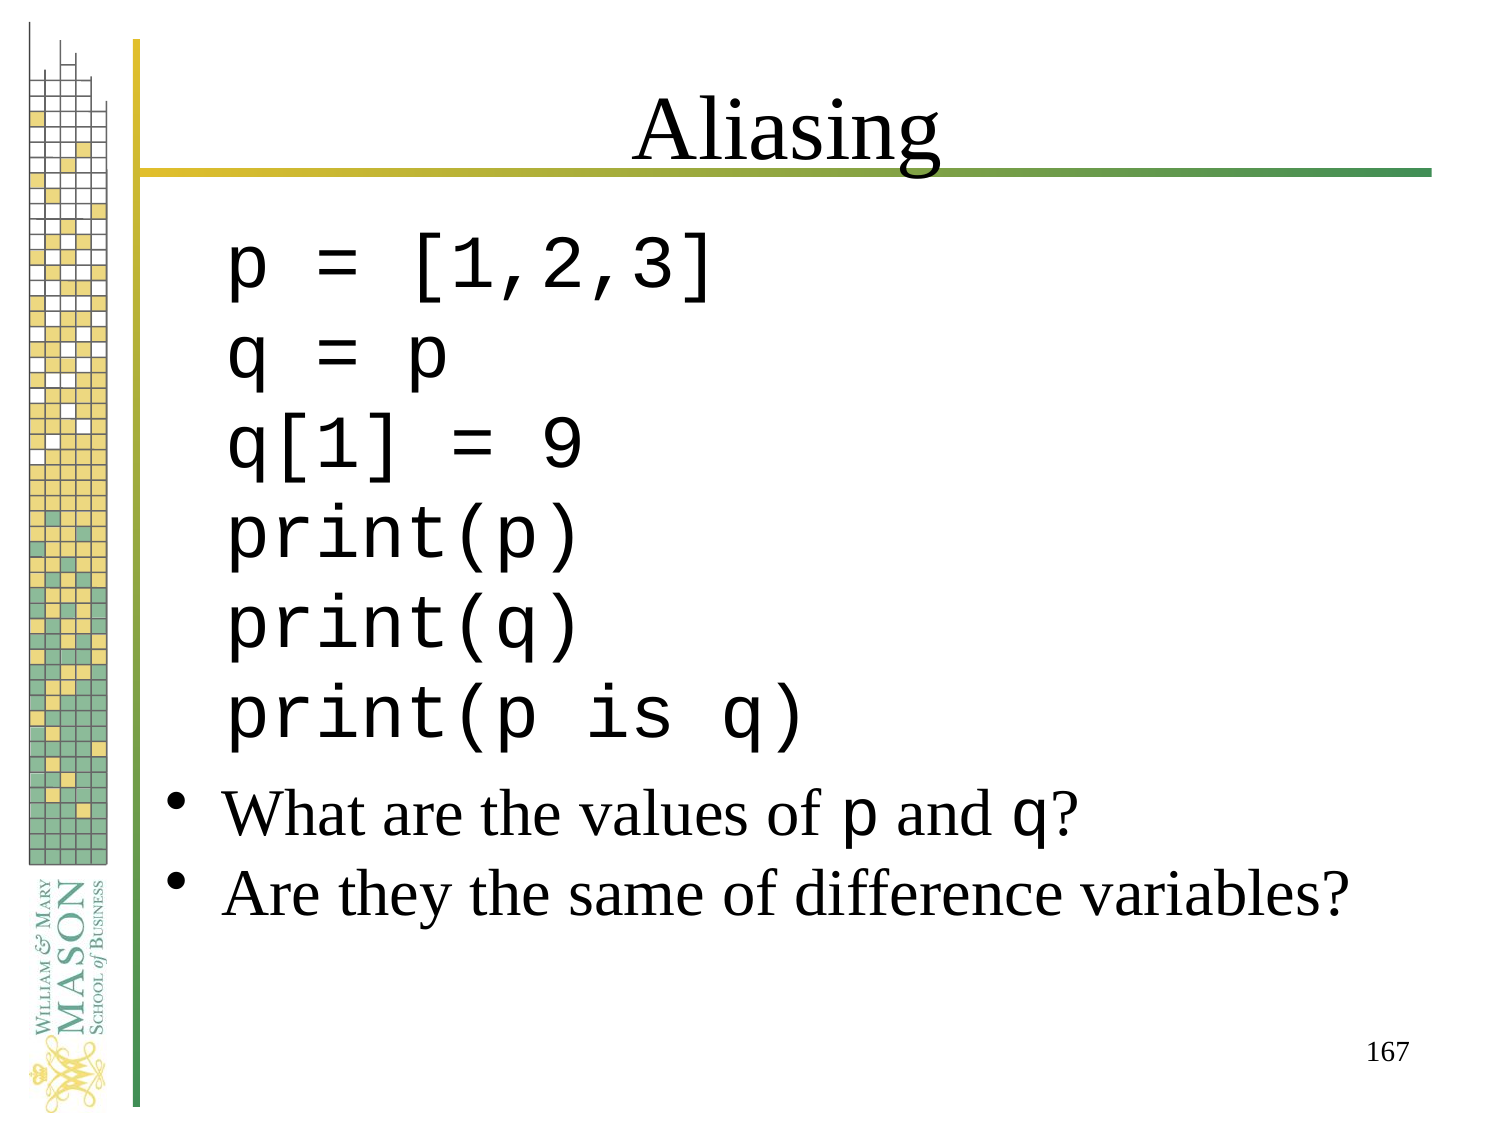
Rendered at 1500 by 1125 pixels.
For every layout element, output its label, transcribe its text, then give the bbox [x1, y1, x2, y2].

text_box p = [1,2,3] q = p q[1] = 9 print(p) print(q) print(p is q) [210, 205, 825, 761]
list What are the values of p and q? Are they the same of difference variables? [150, 761, 1425, 1041]
table_header Description [29, 879, 107, 1113]
slide_number 167 [1048, 1024, 1426, 1103]
title Aliasing [150, 45, 1425, 200]
